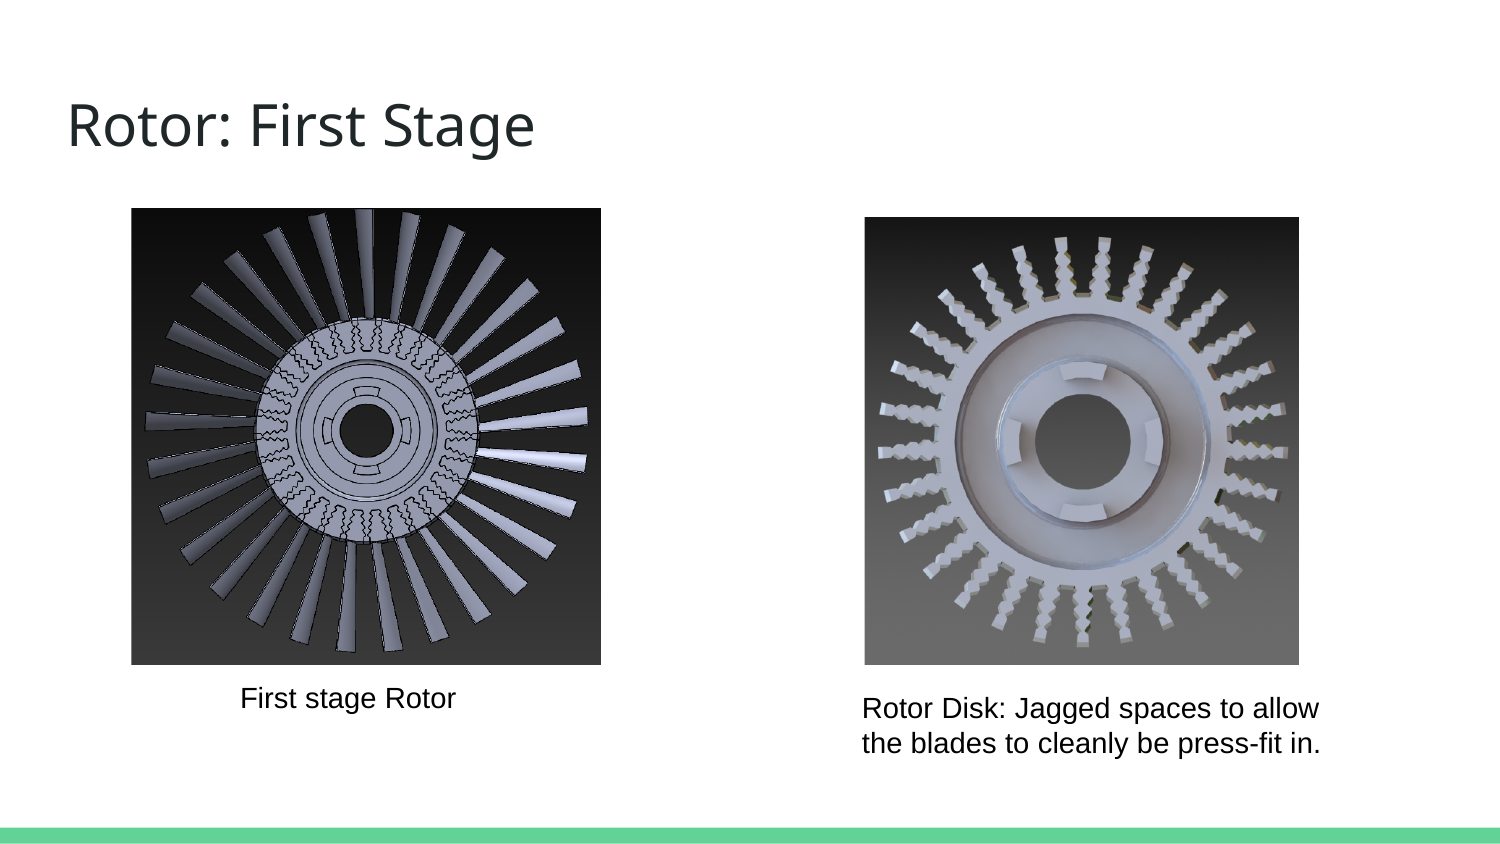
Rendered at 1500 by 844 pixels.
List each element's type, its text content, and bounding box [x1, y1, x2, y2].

picture [864, 217, 1300, 665]
title Rotor: First Stage [51, 72, 1449, 167]
picture [131, 206, 602, 665]
text_box First stage Rotor [225, 664, 808, 725]
text_box Rotor Disk: Jagged spaces to allow the blades to cleanly be press-fit in. [846, 674, 1430, 734]
